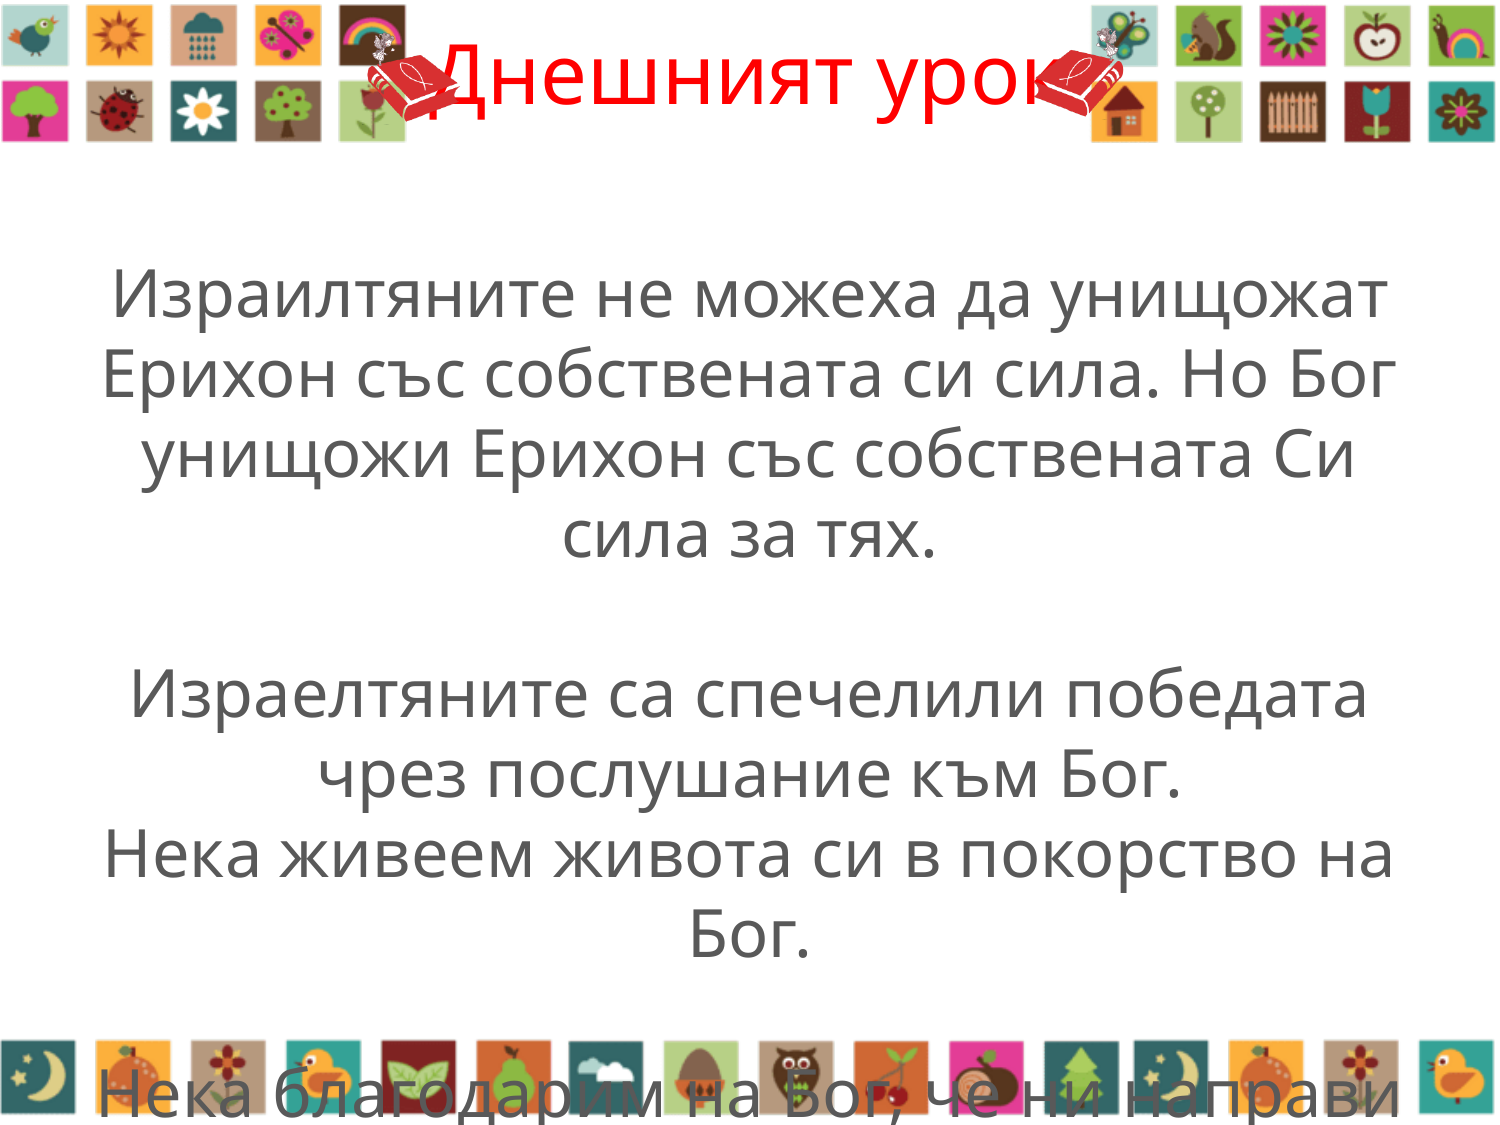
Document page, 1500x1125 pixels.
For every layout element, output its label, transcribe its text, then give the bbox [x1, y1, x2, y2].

picture [0, 3, 492, 150]
text_box Днешният урок [425, 13, 1077, 129]
picture [1001, 3, 1500, 150]
text_box Израилтяните не можеха да унищожат Ерихон със собствената си сила. Но Бог унищожи Ерихон със собствената Си сила за тях. Израелтяните са спечелили победата чрез послушание към Бог. Нека живеем живота си в покорство на Бог. Нека благодарим на Бог, че ни направи победа! [76, 243, 1424, 1027]
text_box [0, 1028, 1500, 1118]
